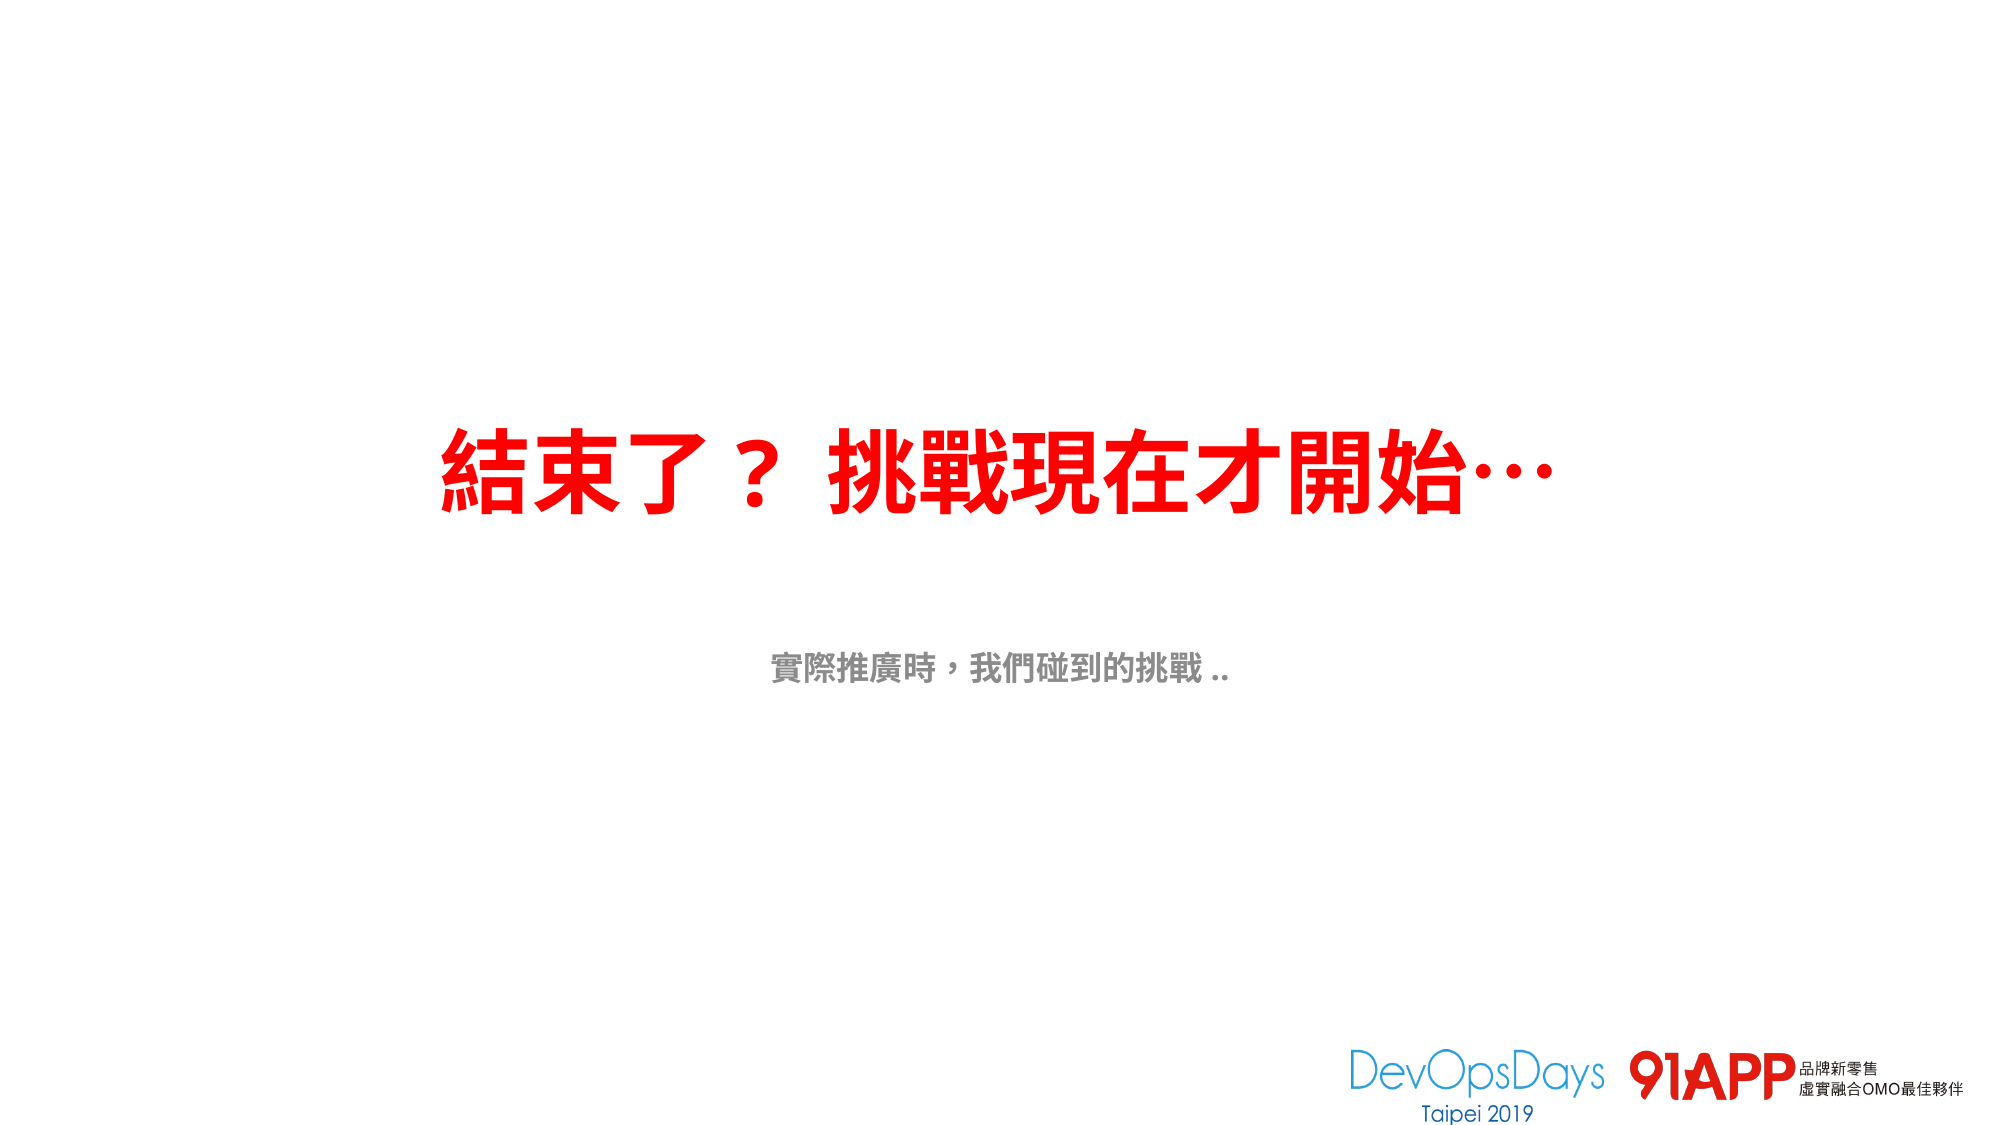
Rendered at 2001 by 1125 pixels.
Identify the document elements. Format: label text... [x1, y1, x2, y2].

title 結束了? 挑戰現在才開始… [150, 349, 1850, 591]
picture [1351, 1049, 1604, 1125]
picture [1623, 1046, 1969, 1105]
subtitle 實際推廣時，我們碰到的挑戰.. [300, 637, 1700, 705]
